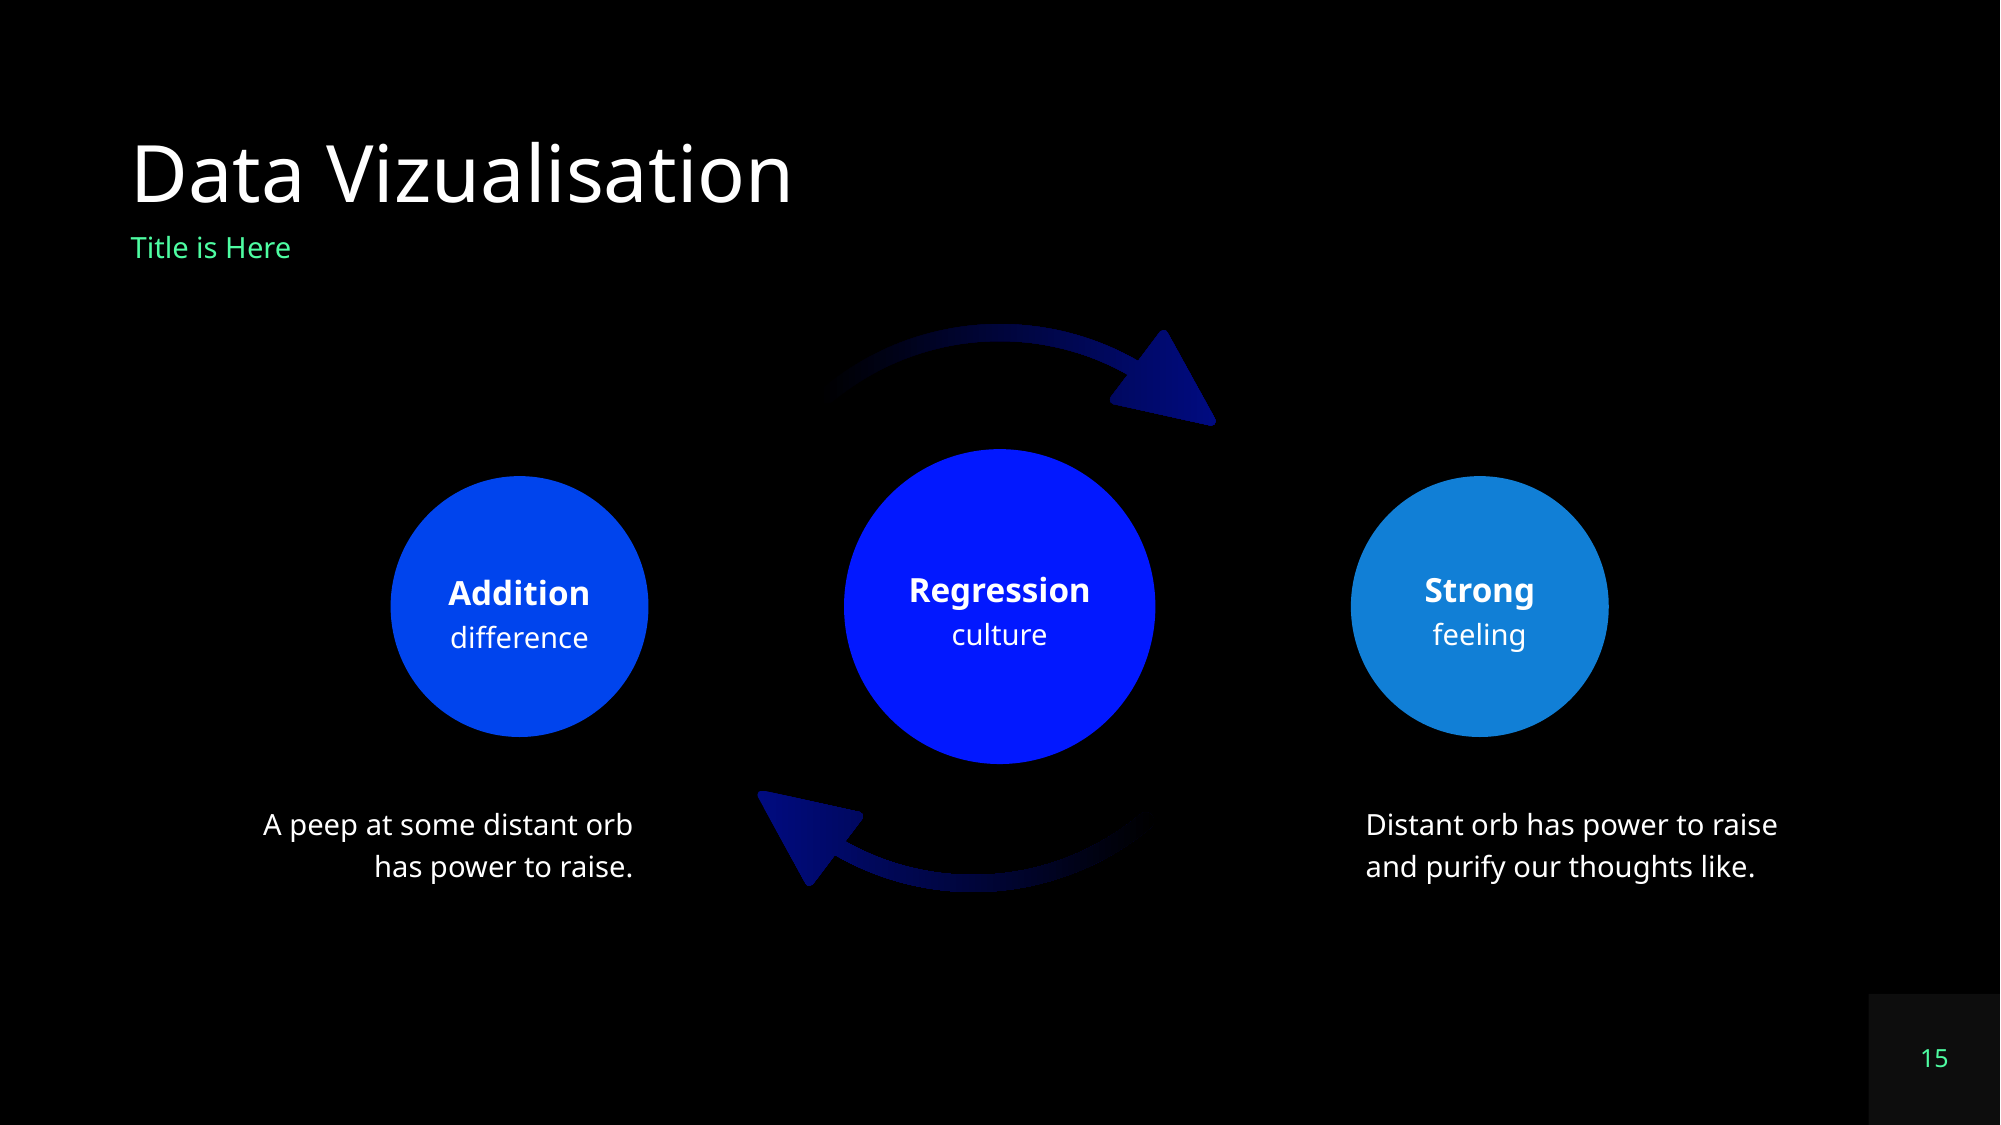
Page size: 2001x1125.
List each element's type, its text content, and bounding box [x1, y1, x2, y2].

text_box Distant orb has power to raise and purify our thoughts like. [1350, 792, 1825, 891]
text_box [819, 324, 1216, 426]
text_box A peep at some distant orb has power to raise. [202, 792, 649, 891]
title Data Vizualisation [130, 133, 1869, 222]
text_box [757, 790, 1154, 892]
slide_number 15 [1916, 1044, 1953, 1075]
subtitle Title is Here [130, 232, 446, 266]
text_box Strong feeling [1350, 476, 1609, 738]
text_box Addition difference [390, 476, 649, 738]
text_box Regression culture [844, 449, 1156, 765]
